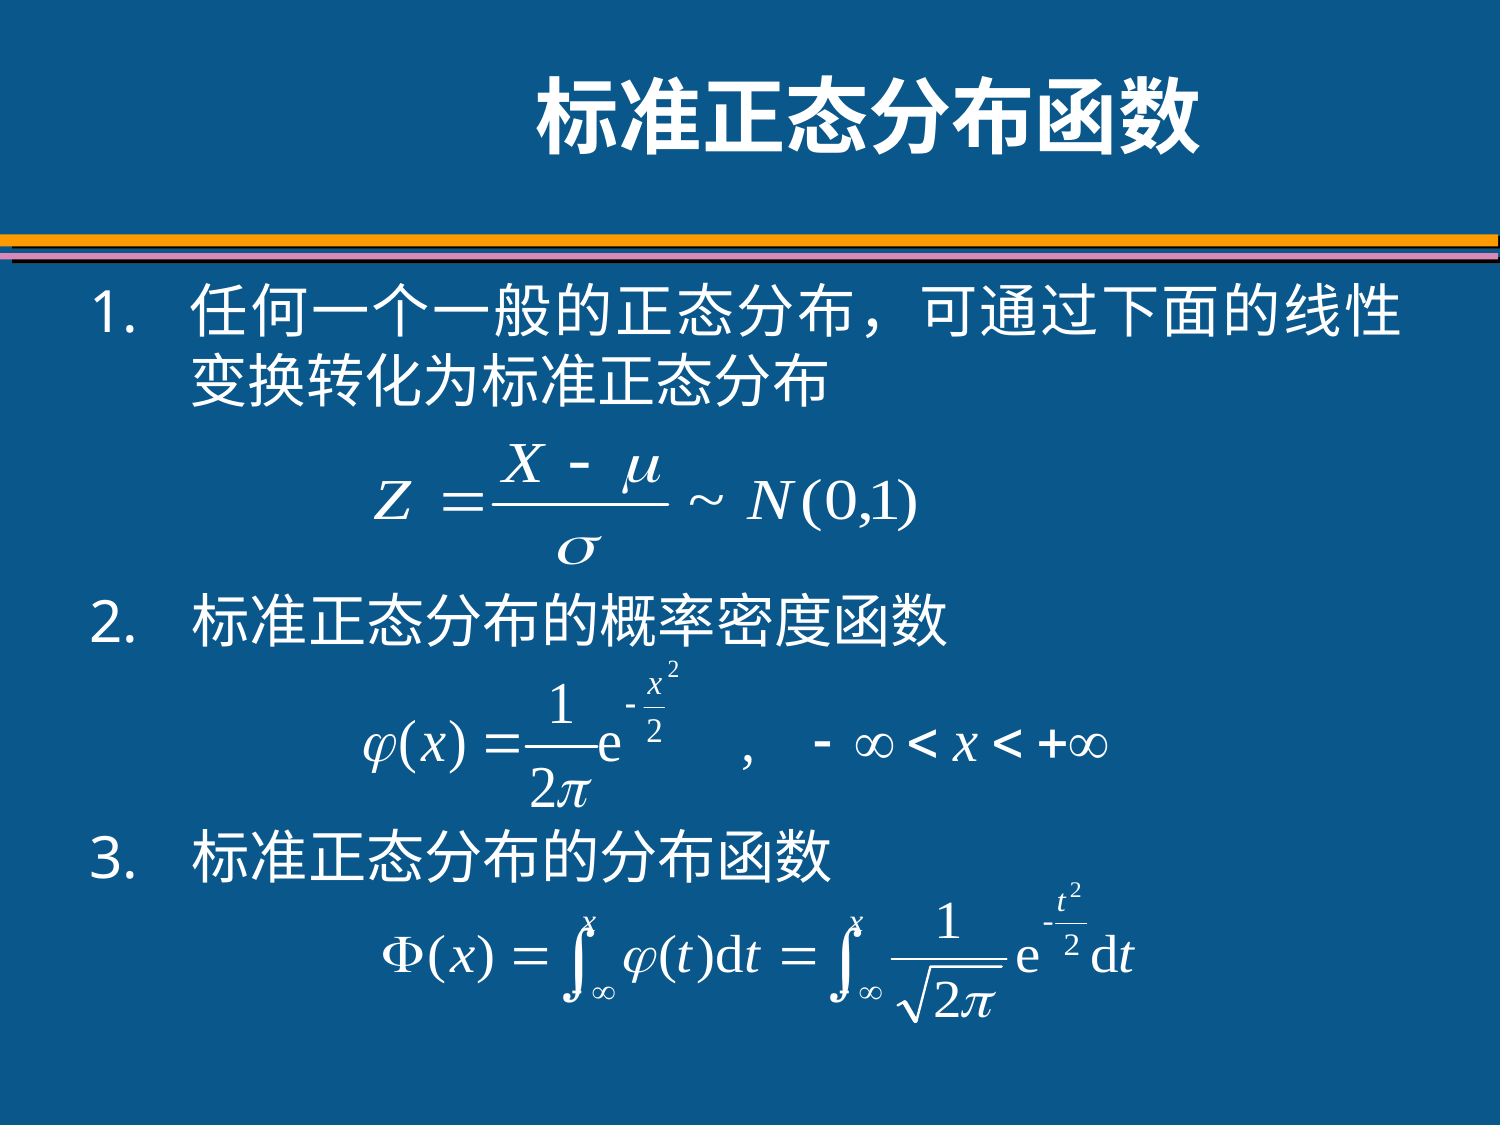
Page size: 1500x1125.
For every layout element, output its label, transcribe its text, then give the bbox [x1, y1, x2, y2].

title 标准正态分布函数 [287, 24, 1450, 213]
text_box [355, 647, 1116, 818]
text_box 标准正态分布的概率密度函数 [74, 562, 1350, 675]
text_box 标准正态分布的分布函数 [74, 798, 1350, 912]
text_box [362, 427, 927, 575]
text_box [374, 869, 1143, 1032]
list 任何一个一般的正态分布，可通过下面的线性变换转化为标准正态分布 [75, 267, 1418, 455]
